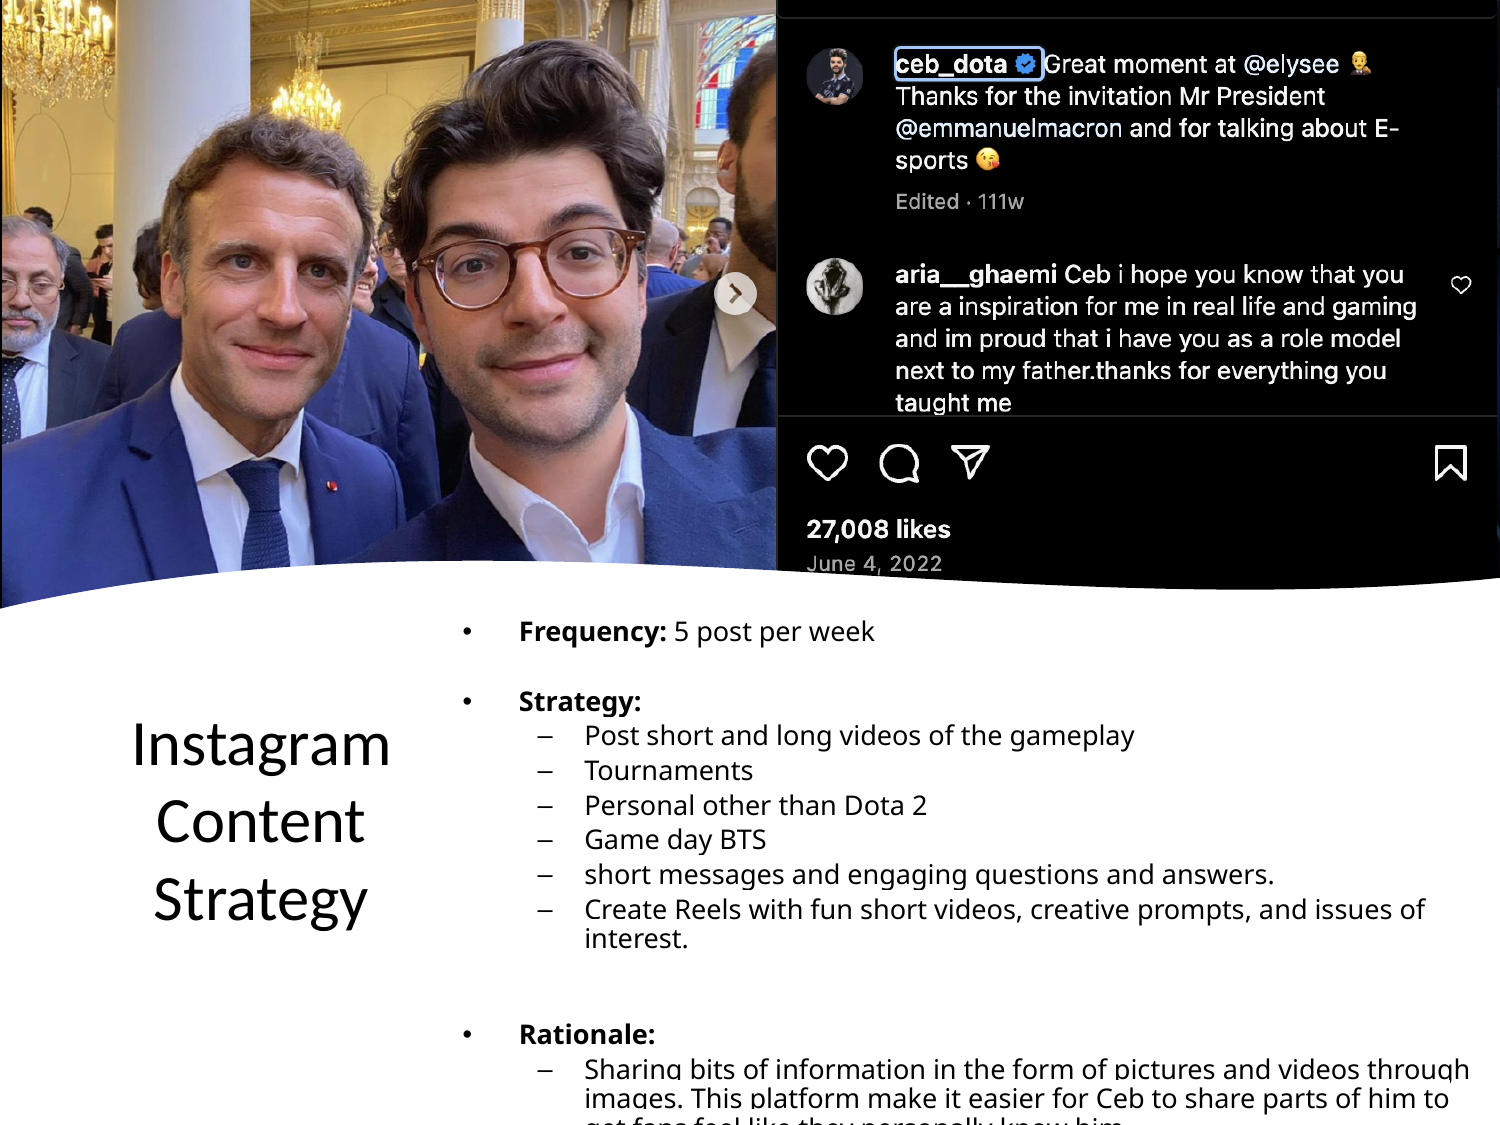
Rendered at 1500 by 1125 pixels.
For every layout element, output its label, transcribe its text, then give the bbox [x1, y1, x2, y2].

title Instagram Content Strategy [59, 617, 464, 1018]
picture [0, 0, 1500, 609]
list Frequency: 5 post per week Strategy: Post short and long videos of the gameplay Tournaments Personal other than Dota 2 Game day BTS short messages and engaging questions and answers. Create Reels with fun short videos, creative prompts, and issues of interest. Rationale: Sharing bits of information in the form of pictures and videos through images. This platform make it easier for Ceb to share parts of him to get fans feel like they personally know him. [447, 670, 1500, 1092]
